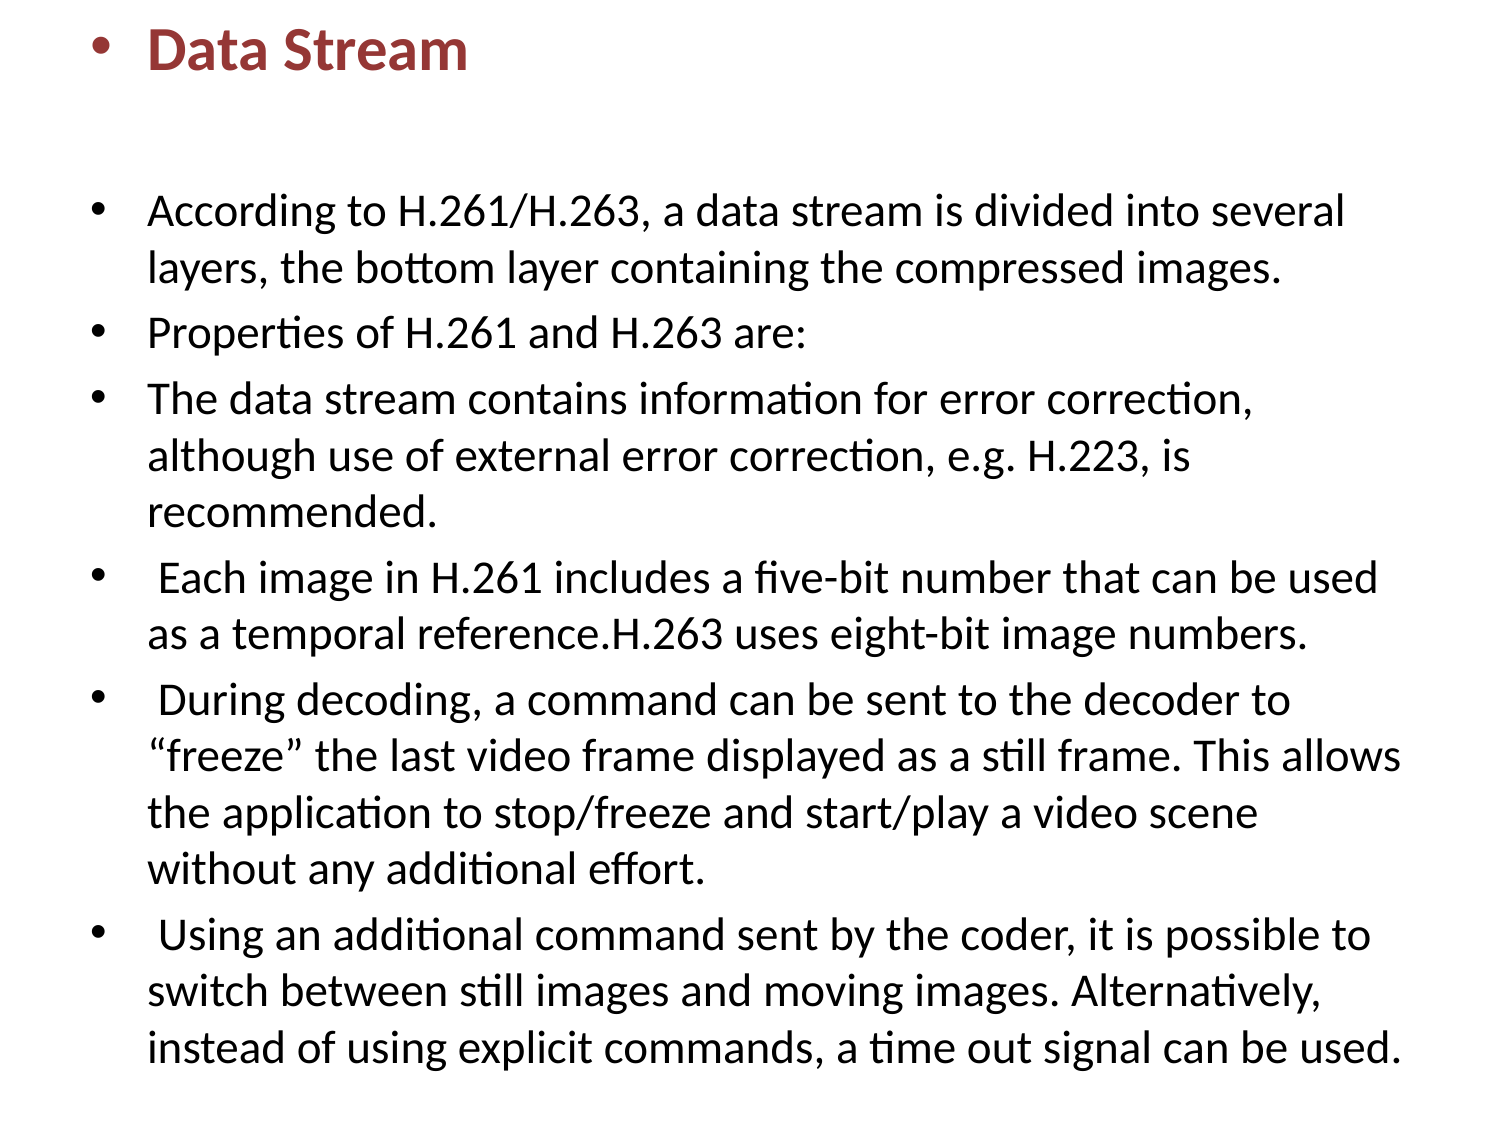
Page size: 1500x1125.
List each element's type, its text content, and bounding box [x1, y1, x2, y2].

list Data Stream According to H.261/H.263, a data stream is divided into several layers, the bottom layer containing the compressed images. Properties of H.261 and H.263 are: The data stream contains information for error correction, although use of external error correction, e.g. H.223, is recommended. Each image in H.261 includes a five-bit number that can be used as a temporal reference.H.263 uses eight-bit image numbers. During decoding, a command can be sent to the decoder to “freeze” the last video frame displayed as a still frame. This allows the application to stop/freeze and start/play a video scene without any additional effort. Using an additional command sent by the coder, it is possible to switch between still images and moving images. Alternatively, instead of using explicit commands, a time out signal can be used. [75, 0, 1425, 1100]
